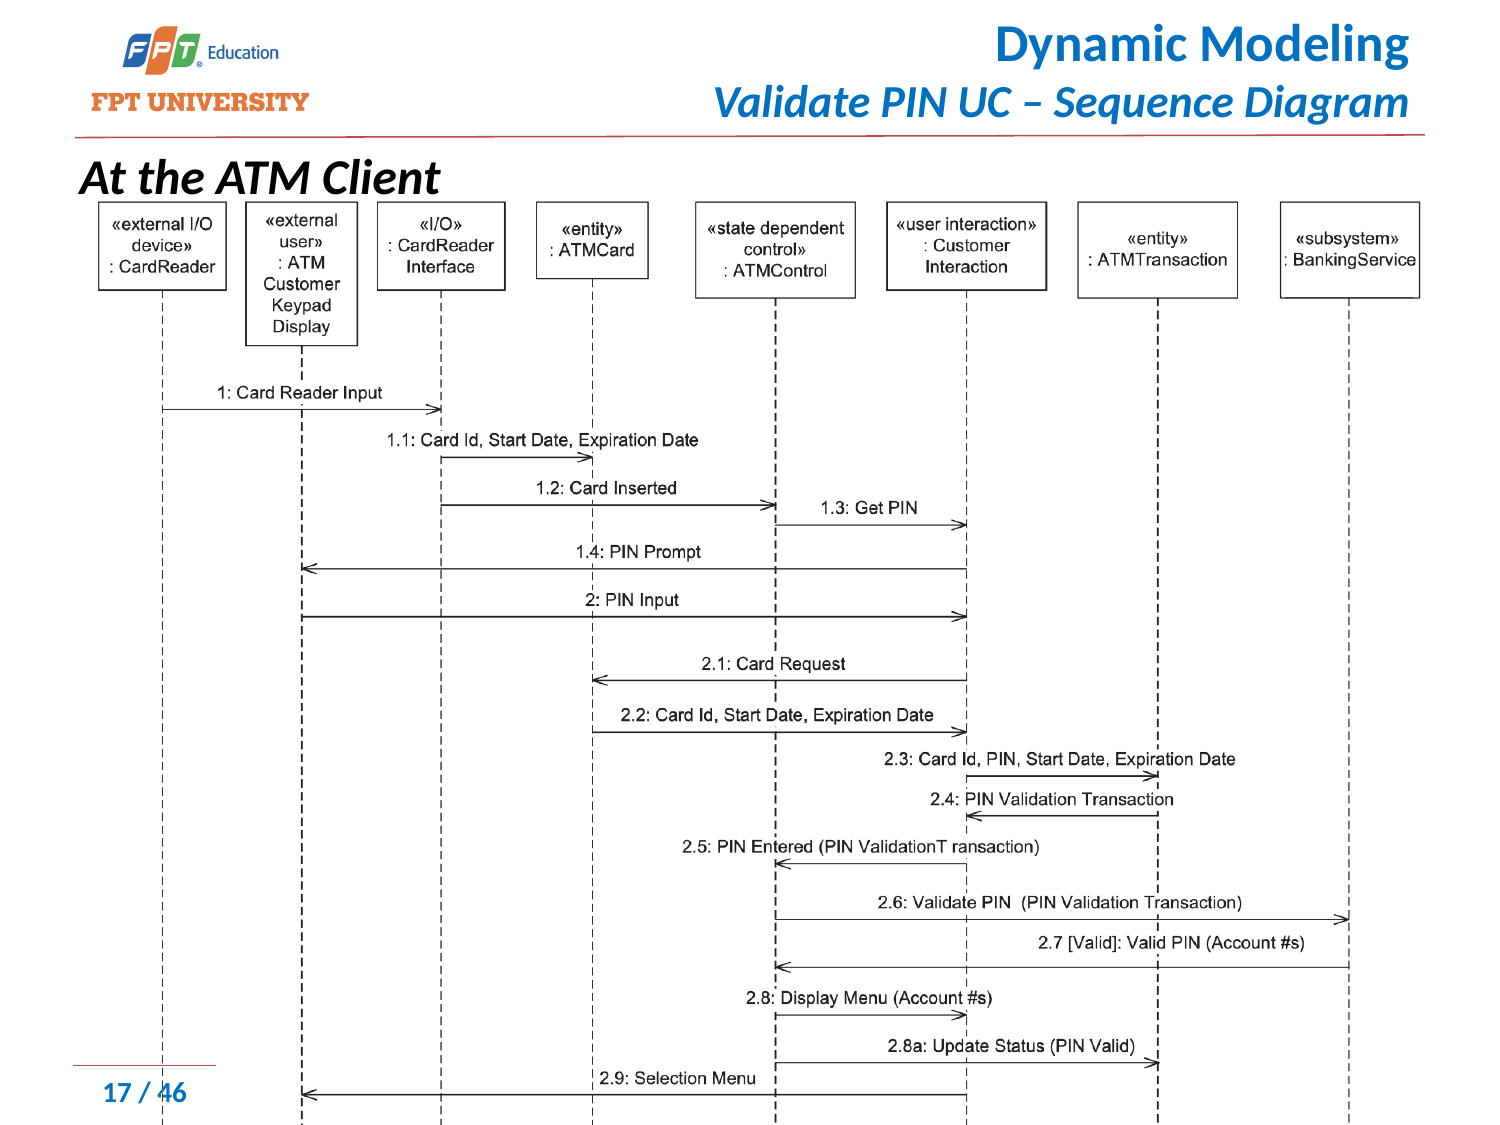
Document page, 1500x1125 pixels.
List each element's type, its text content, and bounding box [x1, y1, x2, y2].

picture [88, 187, 1430, 1125]
text_box At the ATM Client [64, 137, 484, 212]
picture [77, 2, 315, 133]
title Dynamic Modeling Validate PIN UC – Sequence Diagram [315, 0, 1425, 135]
